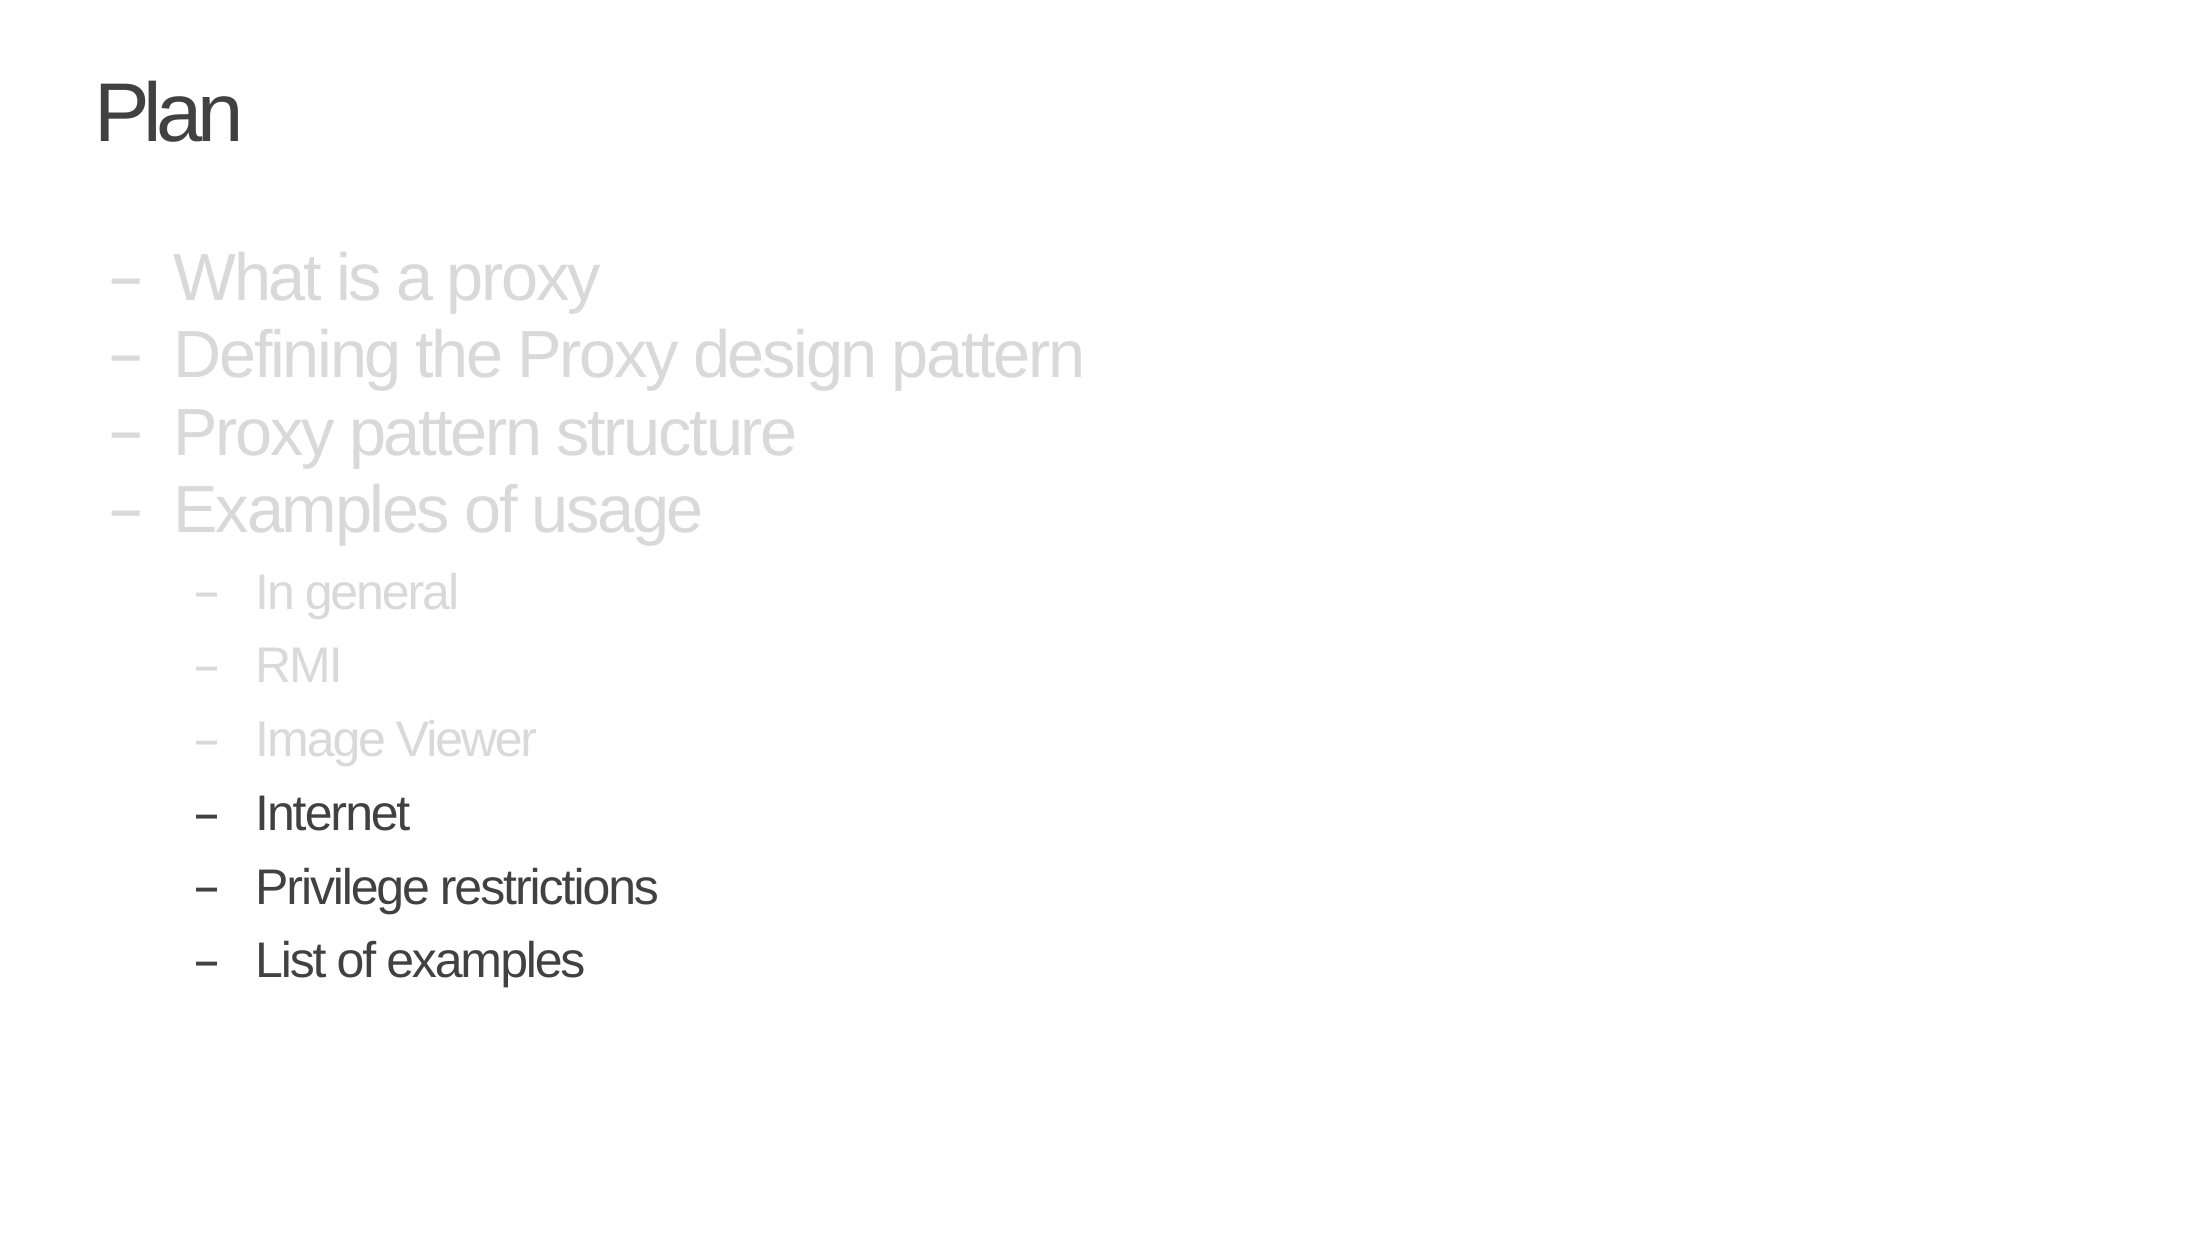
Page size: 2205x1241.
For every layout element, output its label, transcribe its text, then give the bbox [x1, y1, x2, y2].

list What is a proxy Defining the Proxy design pattern Proxy pattern structure Examples of usage In general RMI Image Viewer Internet Privilege restrictions List of examples [94, 242, 2205, 1140]
title Plan [94, 64, 2205, 219]
